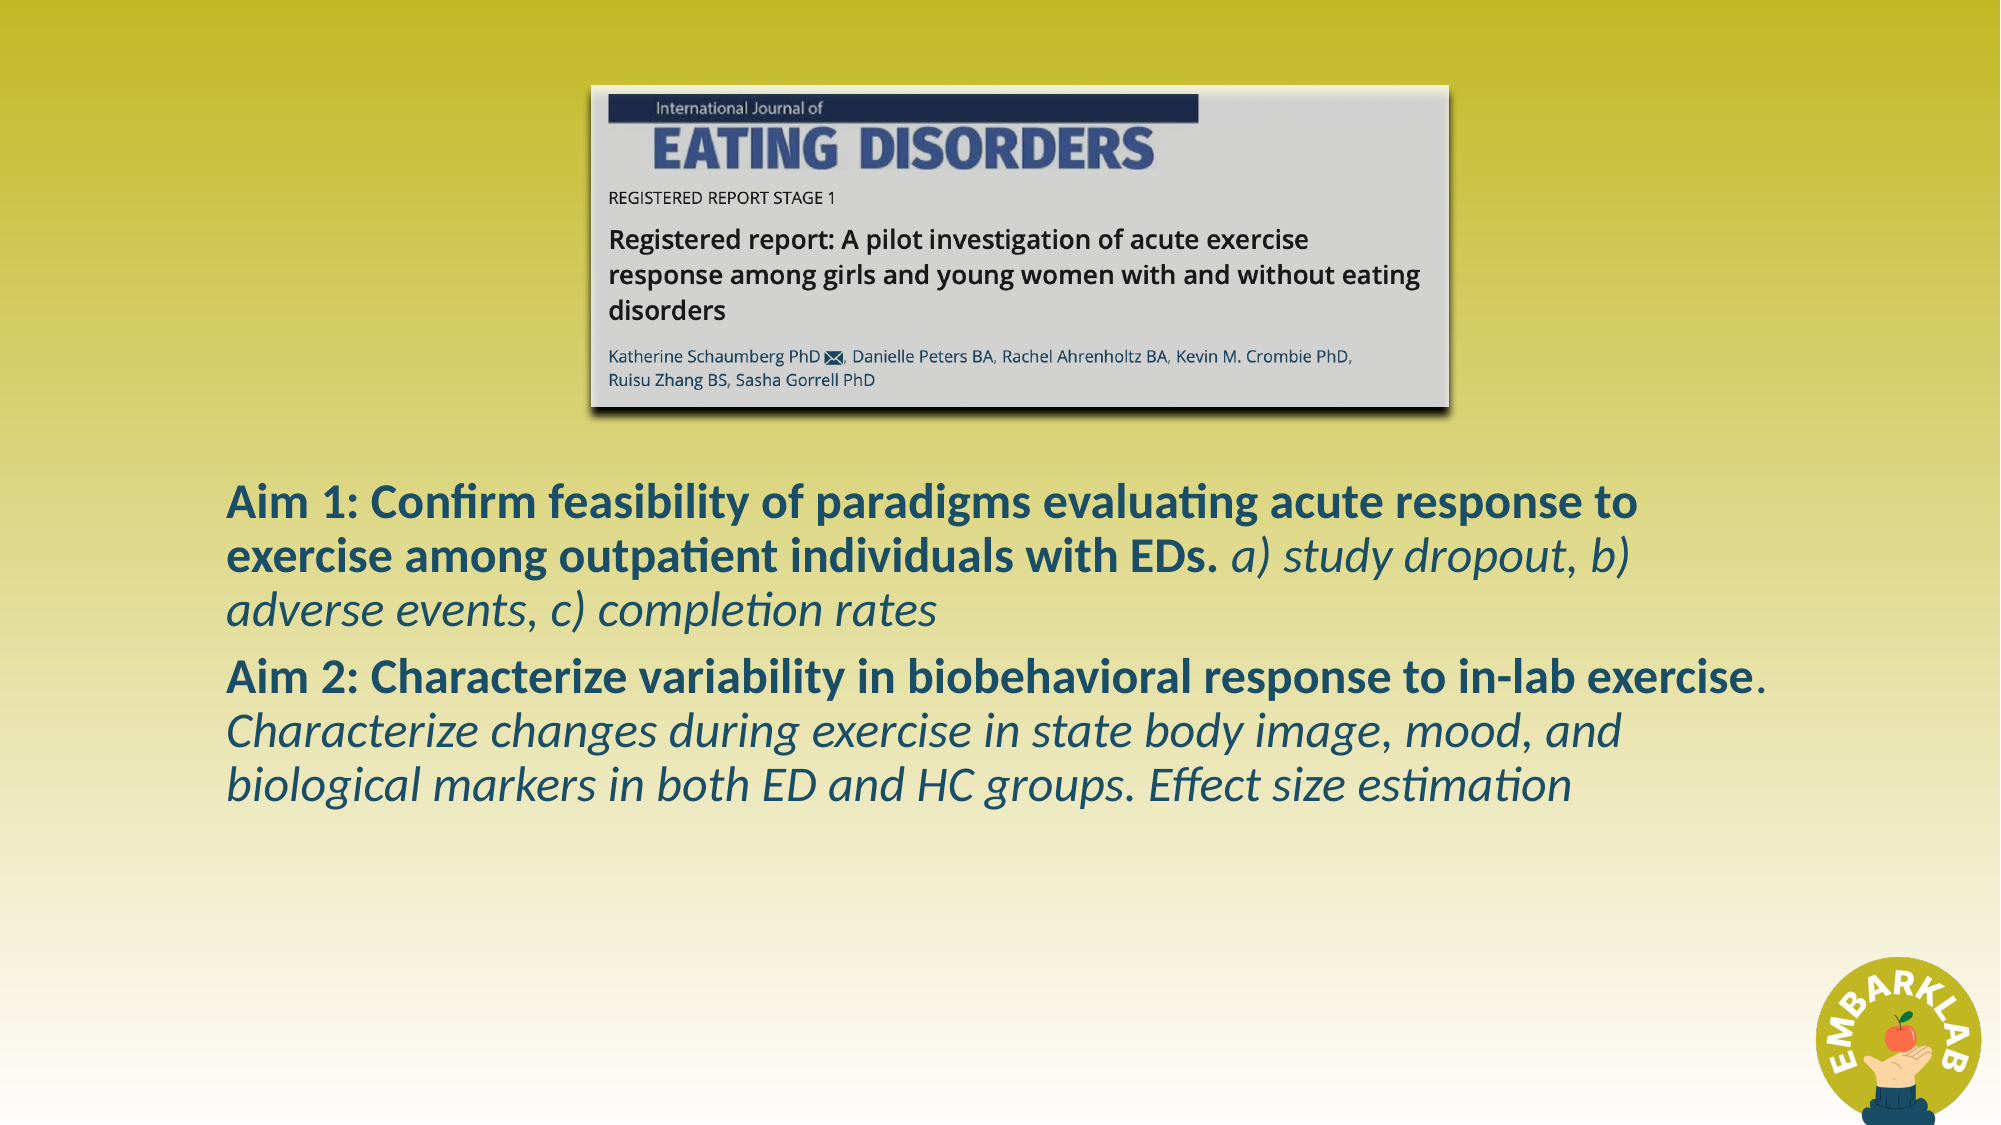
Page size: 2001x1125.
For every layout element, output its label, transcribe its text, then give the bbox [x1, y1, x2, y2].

picture [1754, 957, 2000, 1125]
list Aim 1: Confirm feasibility of paradigms evaluating acute response to exercise among outpatient individuals with EDs. a) study dropout, b) adverse events, c) completion rates Aim 2: Characterize variability in biobehavioral response to in-lab exercise. Characterize changes during exercise in state body image, mood, and biological markers in both ED and HC groups. Effect size estimation [211, 468, 1793, 914]
picture [590, 85, 1449, 407]
